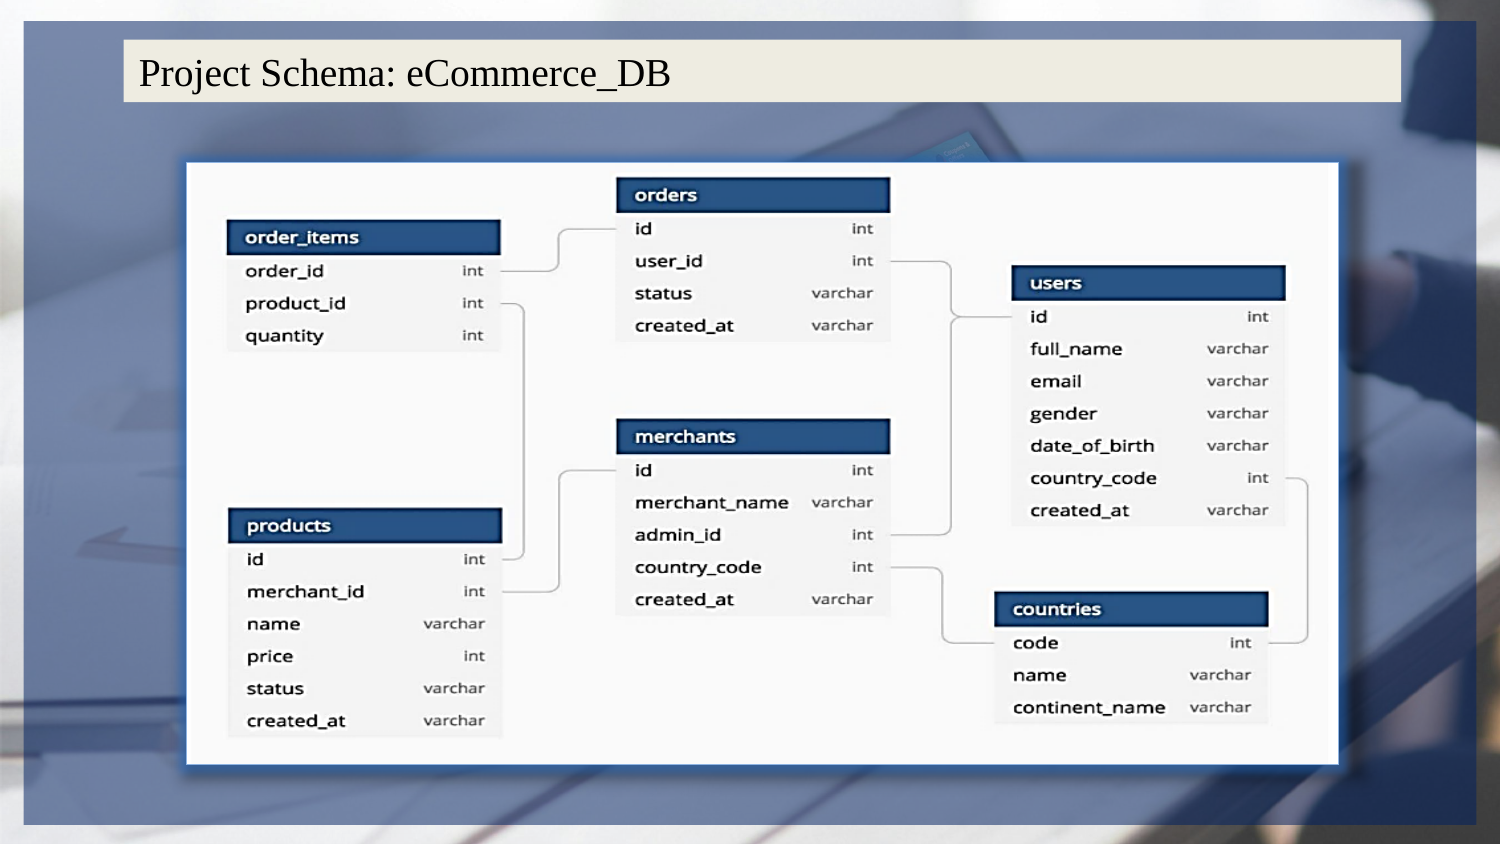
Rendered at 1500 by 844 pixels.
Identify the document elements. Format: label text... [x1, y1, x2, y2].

title Project Schema: eCommerce_DB [123, 39, 1402, 103]
text_box [21, 19, 1478, 827]
picture [186, 162, 1339, 765]
